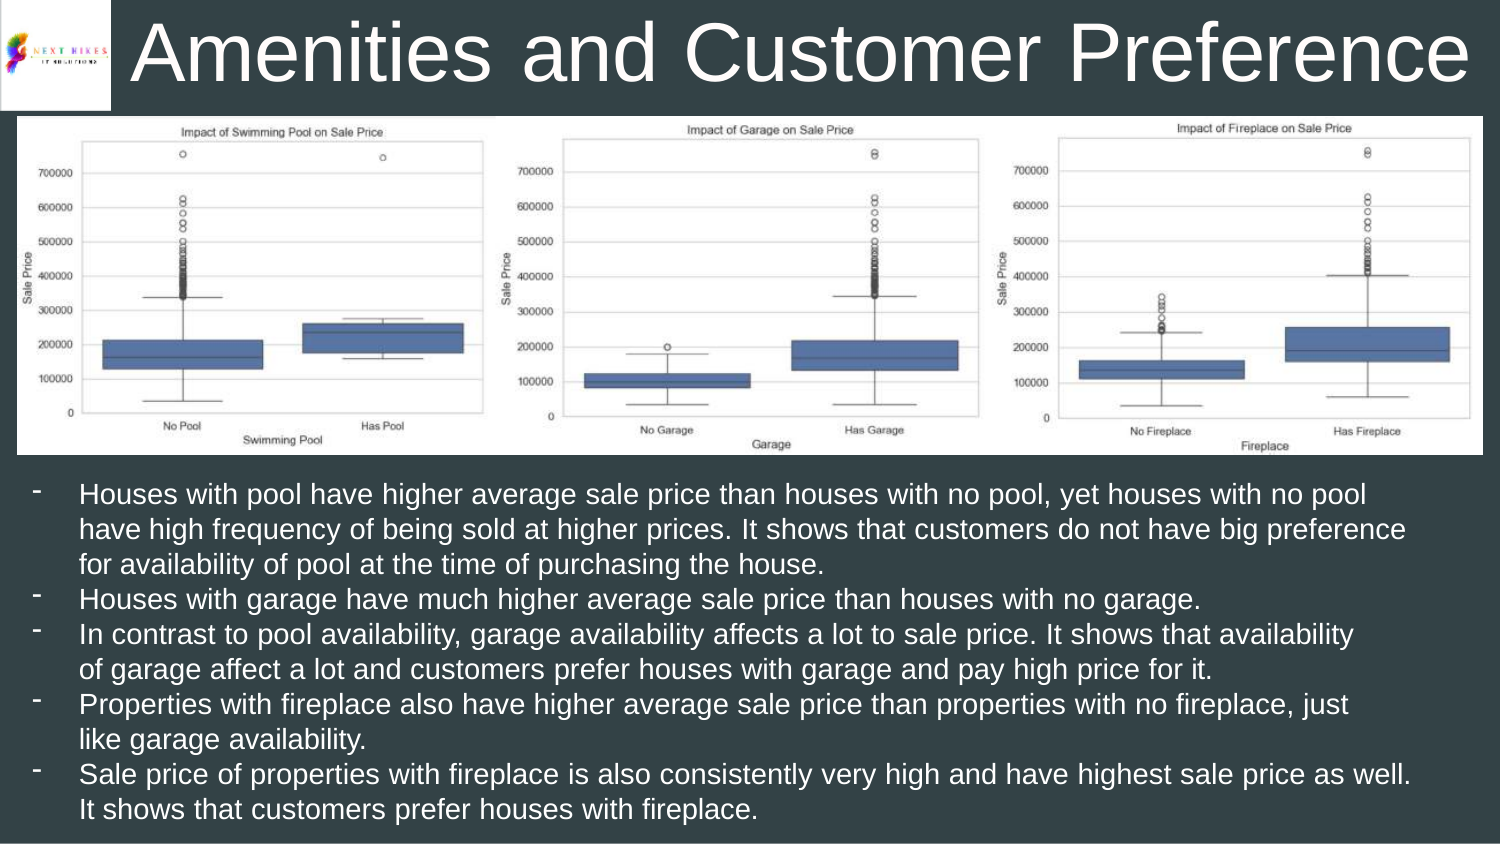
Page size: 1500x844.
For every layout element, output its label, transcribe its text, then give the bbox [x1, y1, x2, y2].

text_box Houses with pool have higher average sale price than houses with no pool, yet houses with no pool have high frequency of being sold at higher prices. It shows that customers do not have big preference for availability of pool at the time of purchasing the house. Houses with garage have much higher average sale price than houses with no garage. In contrast to pool availability, garage availability affects a lot to sale price. It shows that availability of garage affect a lot and customers prefer houses with garage and pay high price for it. Properties with fireplace also have higher average sale price than properties with no fireplace, just like garage availability. Sale price of properties with fireplace is also consistently very high and have highest sale price as well. It shows that customers prefer houses with fireplace. [29, 473, 1433, 826]
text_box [0, 0, 1484, 456]
